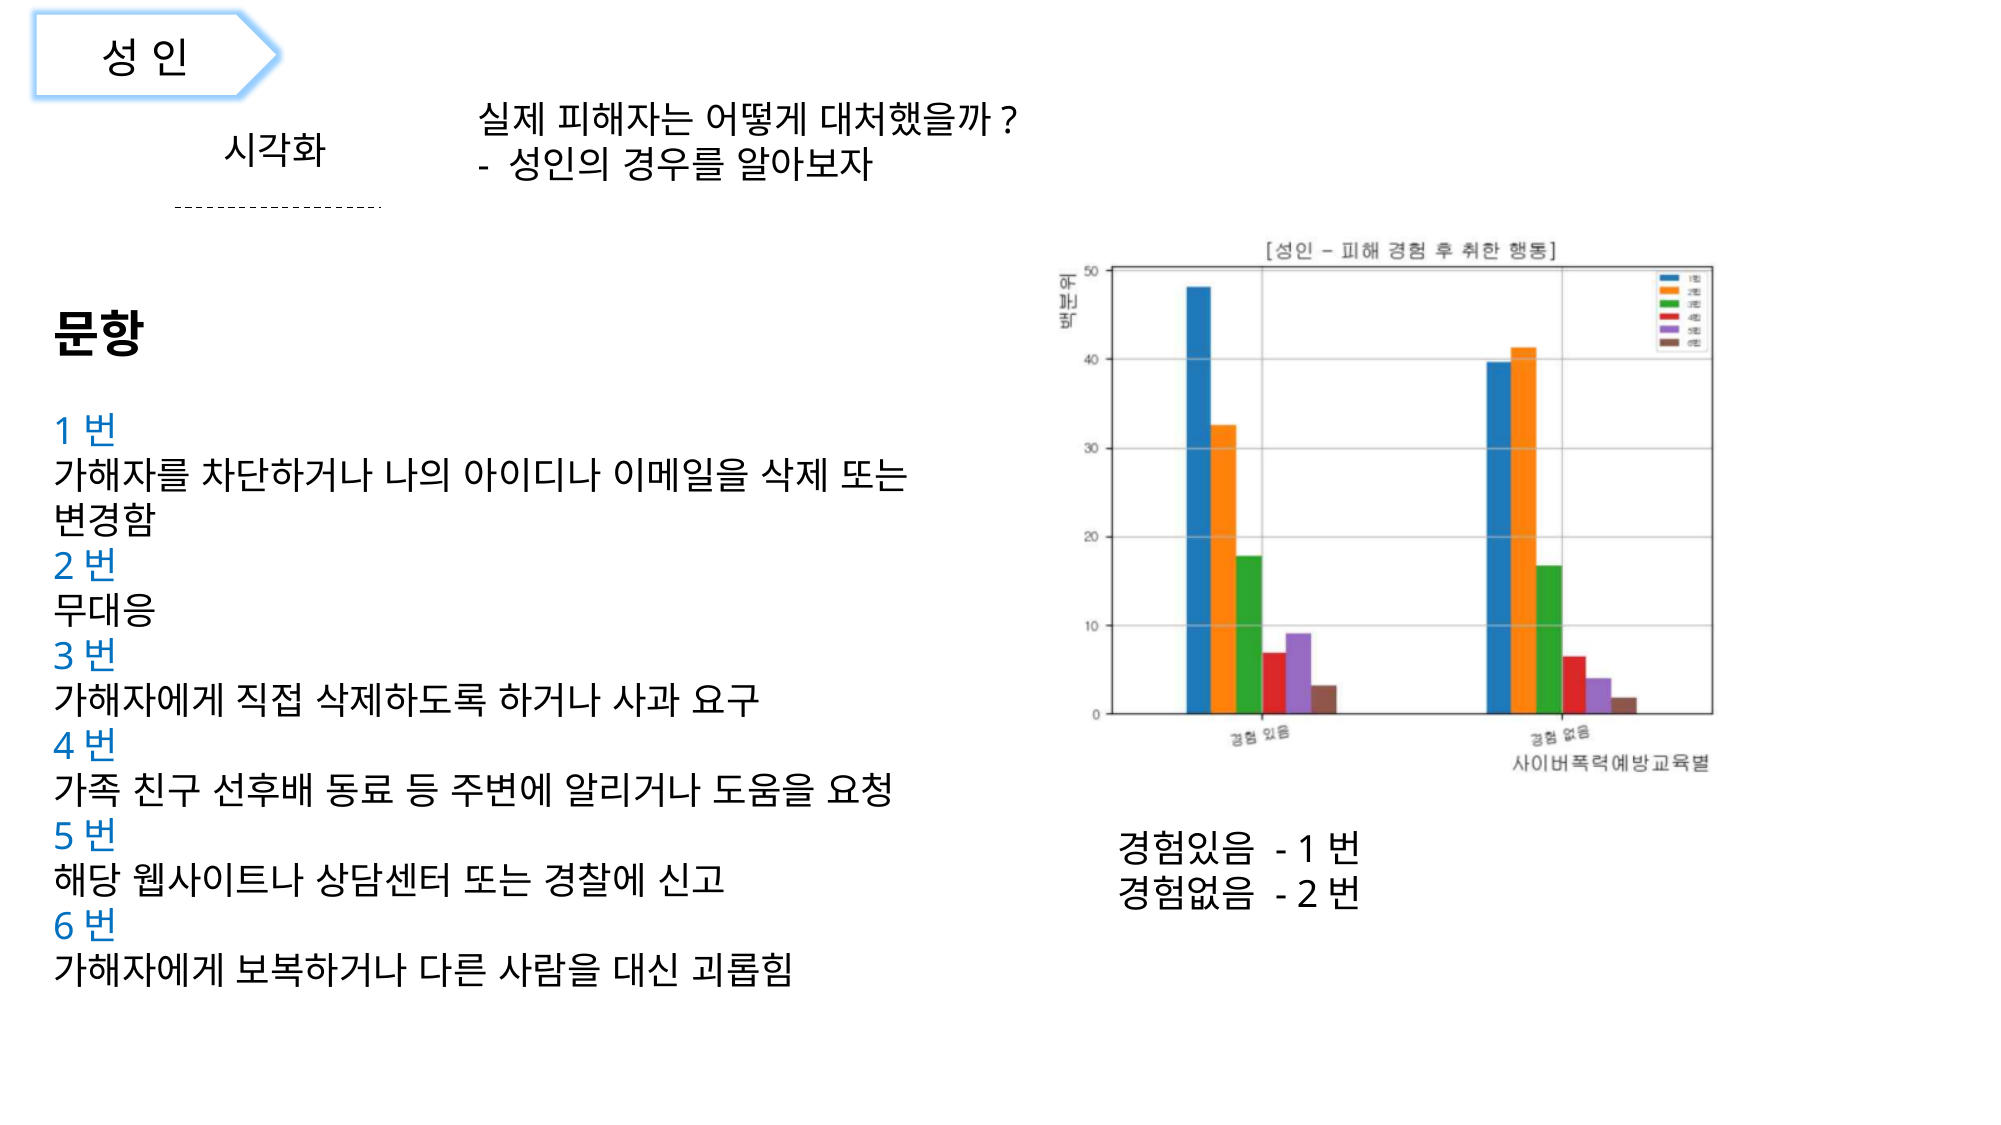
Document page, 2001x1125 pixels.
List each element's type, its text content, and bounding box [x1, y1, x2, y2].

text_box 실제 피해자는 어떻게 대처했을까? - 성인의 경우를 알아보자 [462, 89, 1663, 194]
text_box 경험있음 - 1번 경험없음 - 2번 [1103, 817, 1791, 923]
text_box 시각화 [121, 119, 429, 180]
text_box 성 인 [59, 24, 232, 90]
text_box 문항 1번 가해자를 차단하거나 나의 아이디나 이메일을 삭제 또는 변경함 2번 무대응 3번 가해자에게 직접 삭제하도록 하거나 사과 요구 4번 가족 친구 선후배 동료 등 주변에 알리거나 도움을 요청 5번 해당 웹사이트나 상담센터 또는 경찰에 신고 6번 가해자에게 보복하거나 다른 사람을 대신 괴롭힘 [38, 264, 1037, 1000]
text_box [36, 14, 277, 95]
picture [1033, 230, 1731, 782]
